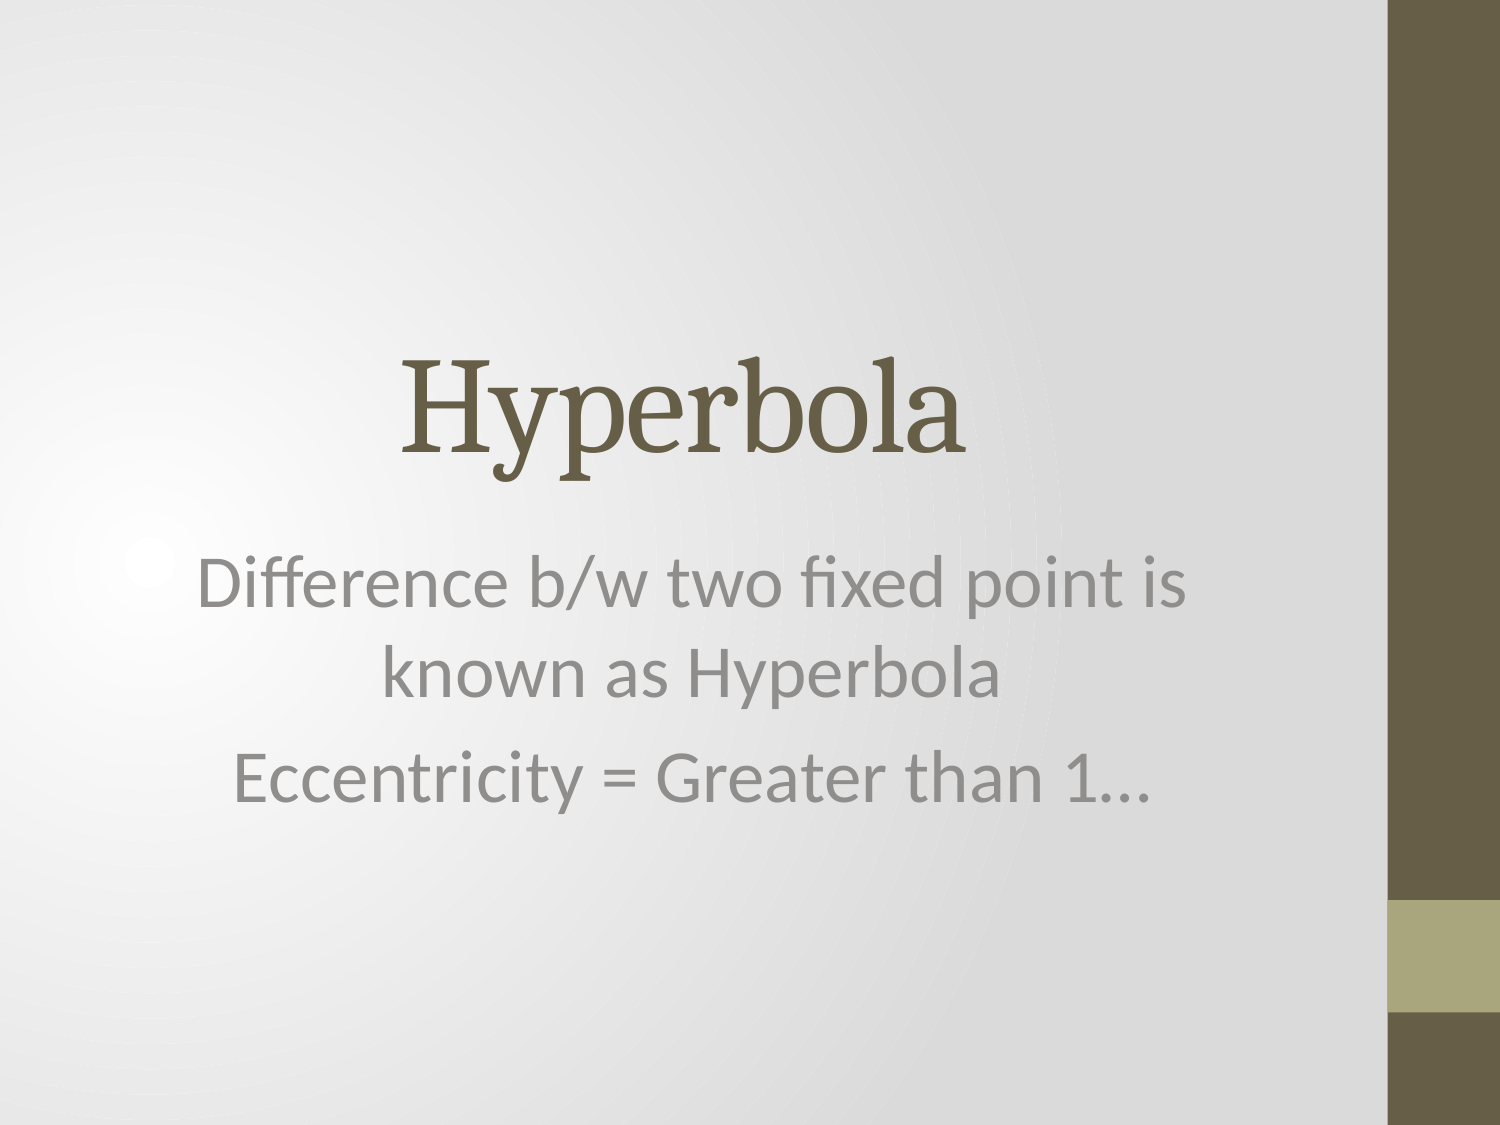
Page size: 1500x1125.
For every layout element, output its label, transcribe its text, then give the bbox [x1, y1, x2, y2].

title Hyperbola [50, 62, 1288, 488]
subtitle Difference b/w two fixed point is known as Hyperbola Eccentricity = Greater than 1… [162, 525, 1223, 700]
